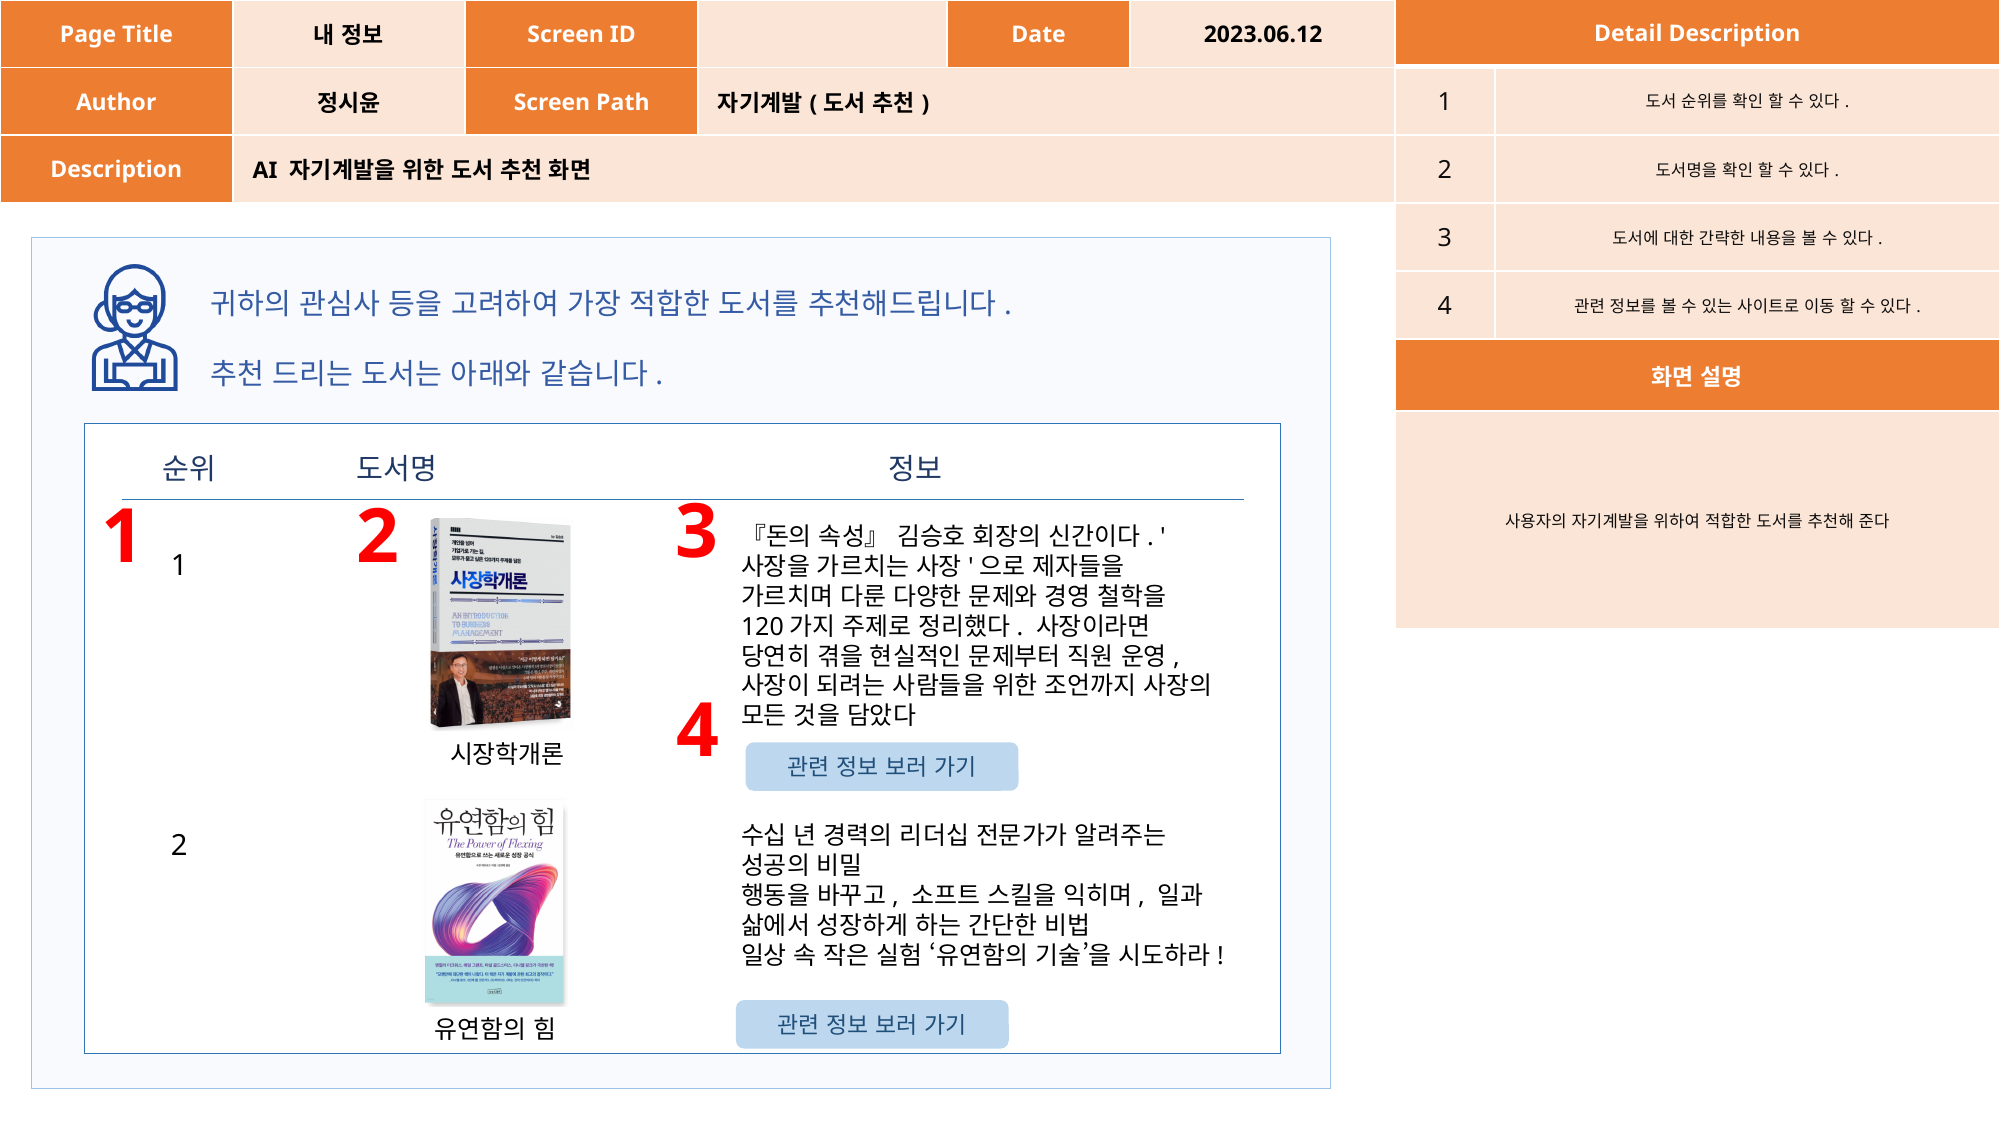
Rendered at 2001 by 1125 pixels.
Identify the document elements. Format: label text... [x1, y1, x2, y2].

table_cell 화면 설명 [1396, 340, 1999, 410]
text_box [84, 423, 1281, 1054]
table_header [699, 1, 946, 67]
table_cell Author [1, 68, 232, 134]
table_header 내 정보 [234, 1, 464, 67]
table_cell 관련 정보를 볼 수 있는 사이트로 이동 할 수 있다. [1496, 272, 1999, 338]
table_cell 1 [1396, 69, 1494, 134]
text_box [31, 237, 1332, 1090]
table_cell 도서명을 확인 할 수 있다. [1496, 136, 1999, 202]
picture [422, 796, 568, 1007]
table_cell Description [1, 136, 232, 202]
table_cell 3 [1396, 204, 1494, 270]
table_cell Screen Path [466, 68, 697, 134]
text_box 귀하의 관심사 등을 고려하여 가장 적합한 도서를 추천해드립니다. 추천 드리는 도서는 아래와 같습니다. [195, 278, 1392, 398]
table_header Detail Description [1396, 0, 1999, 64]
table_cell 도서 순위를 확인 할 수 있다. [1496, 69, 1999, 134]
table_header 2023.06.12 [1131, 1, 1394, 67]
picture [429, 518, 574, 732]
table_header Page Title [1, 1, 232, 67]
table_header Date [948, 1, 1129, 67]
table_header Screen ID [466, 1, 697, 67]
table_cell 도서에 대한 간략한 내용을 볼 수 있다. [1496, 204, 1999, 270]
table_cell 자기계발(도서 추천) [699, 68, 1394, 134]
picture [71, 264, 198, 391]
table_cell 4 [1396, 272, 1494, 338]
table_cell 사용자의 자기계발을 위하여 적합한 도서를 추천해 준다 [1396, 412, 1999, 628]
table_cell AI 자기계발을 위한 도서 추천 화면 [234, 136, 1394, 202]
table_cell 2 [1396, 136, 1494, 202]
table_cell 정시윤 [234, 68, 464, 134]
